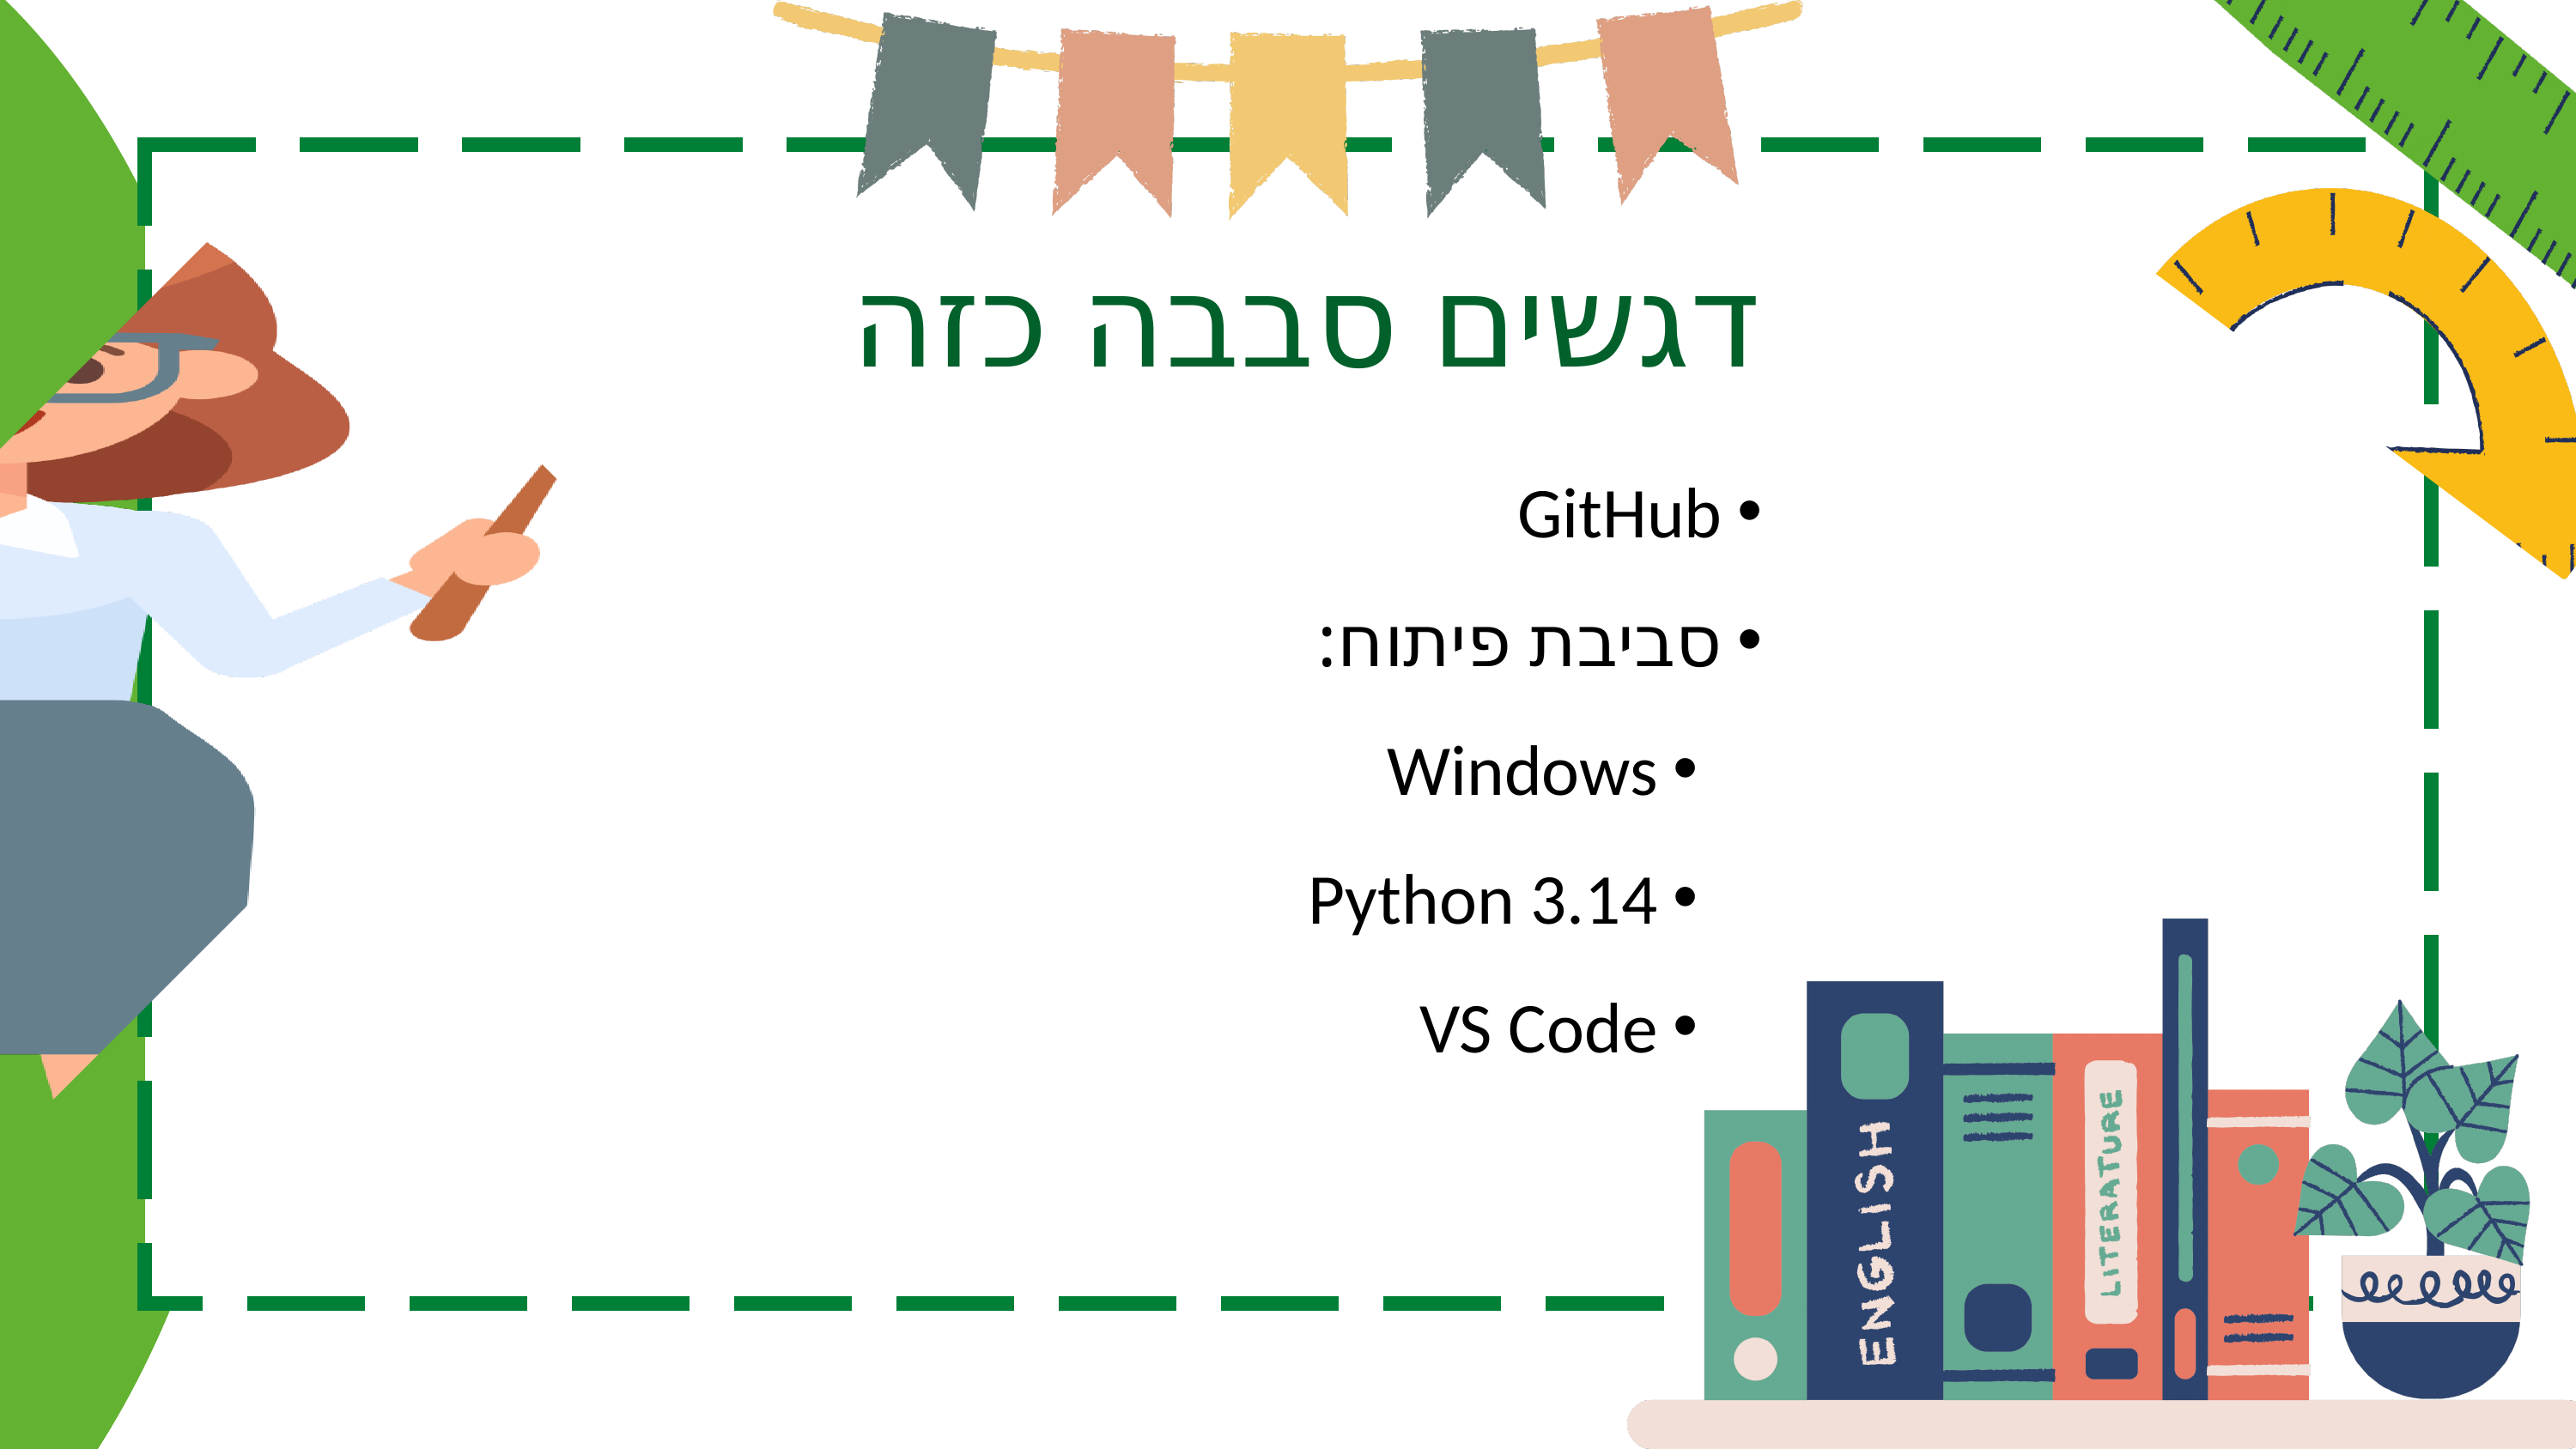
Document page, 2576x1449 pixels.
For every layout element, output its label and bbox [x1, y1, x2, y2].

text_box [144, 124, 2432, 1304]
text_box [0, 0, 270, 1449]
text_box [772, 0, 1803, 122]
text_box [2112, 0, 2576, 581]
text_box [1627, 919, 2576, 1449]
